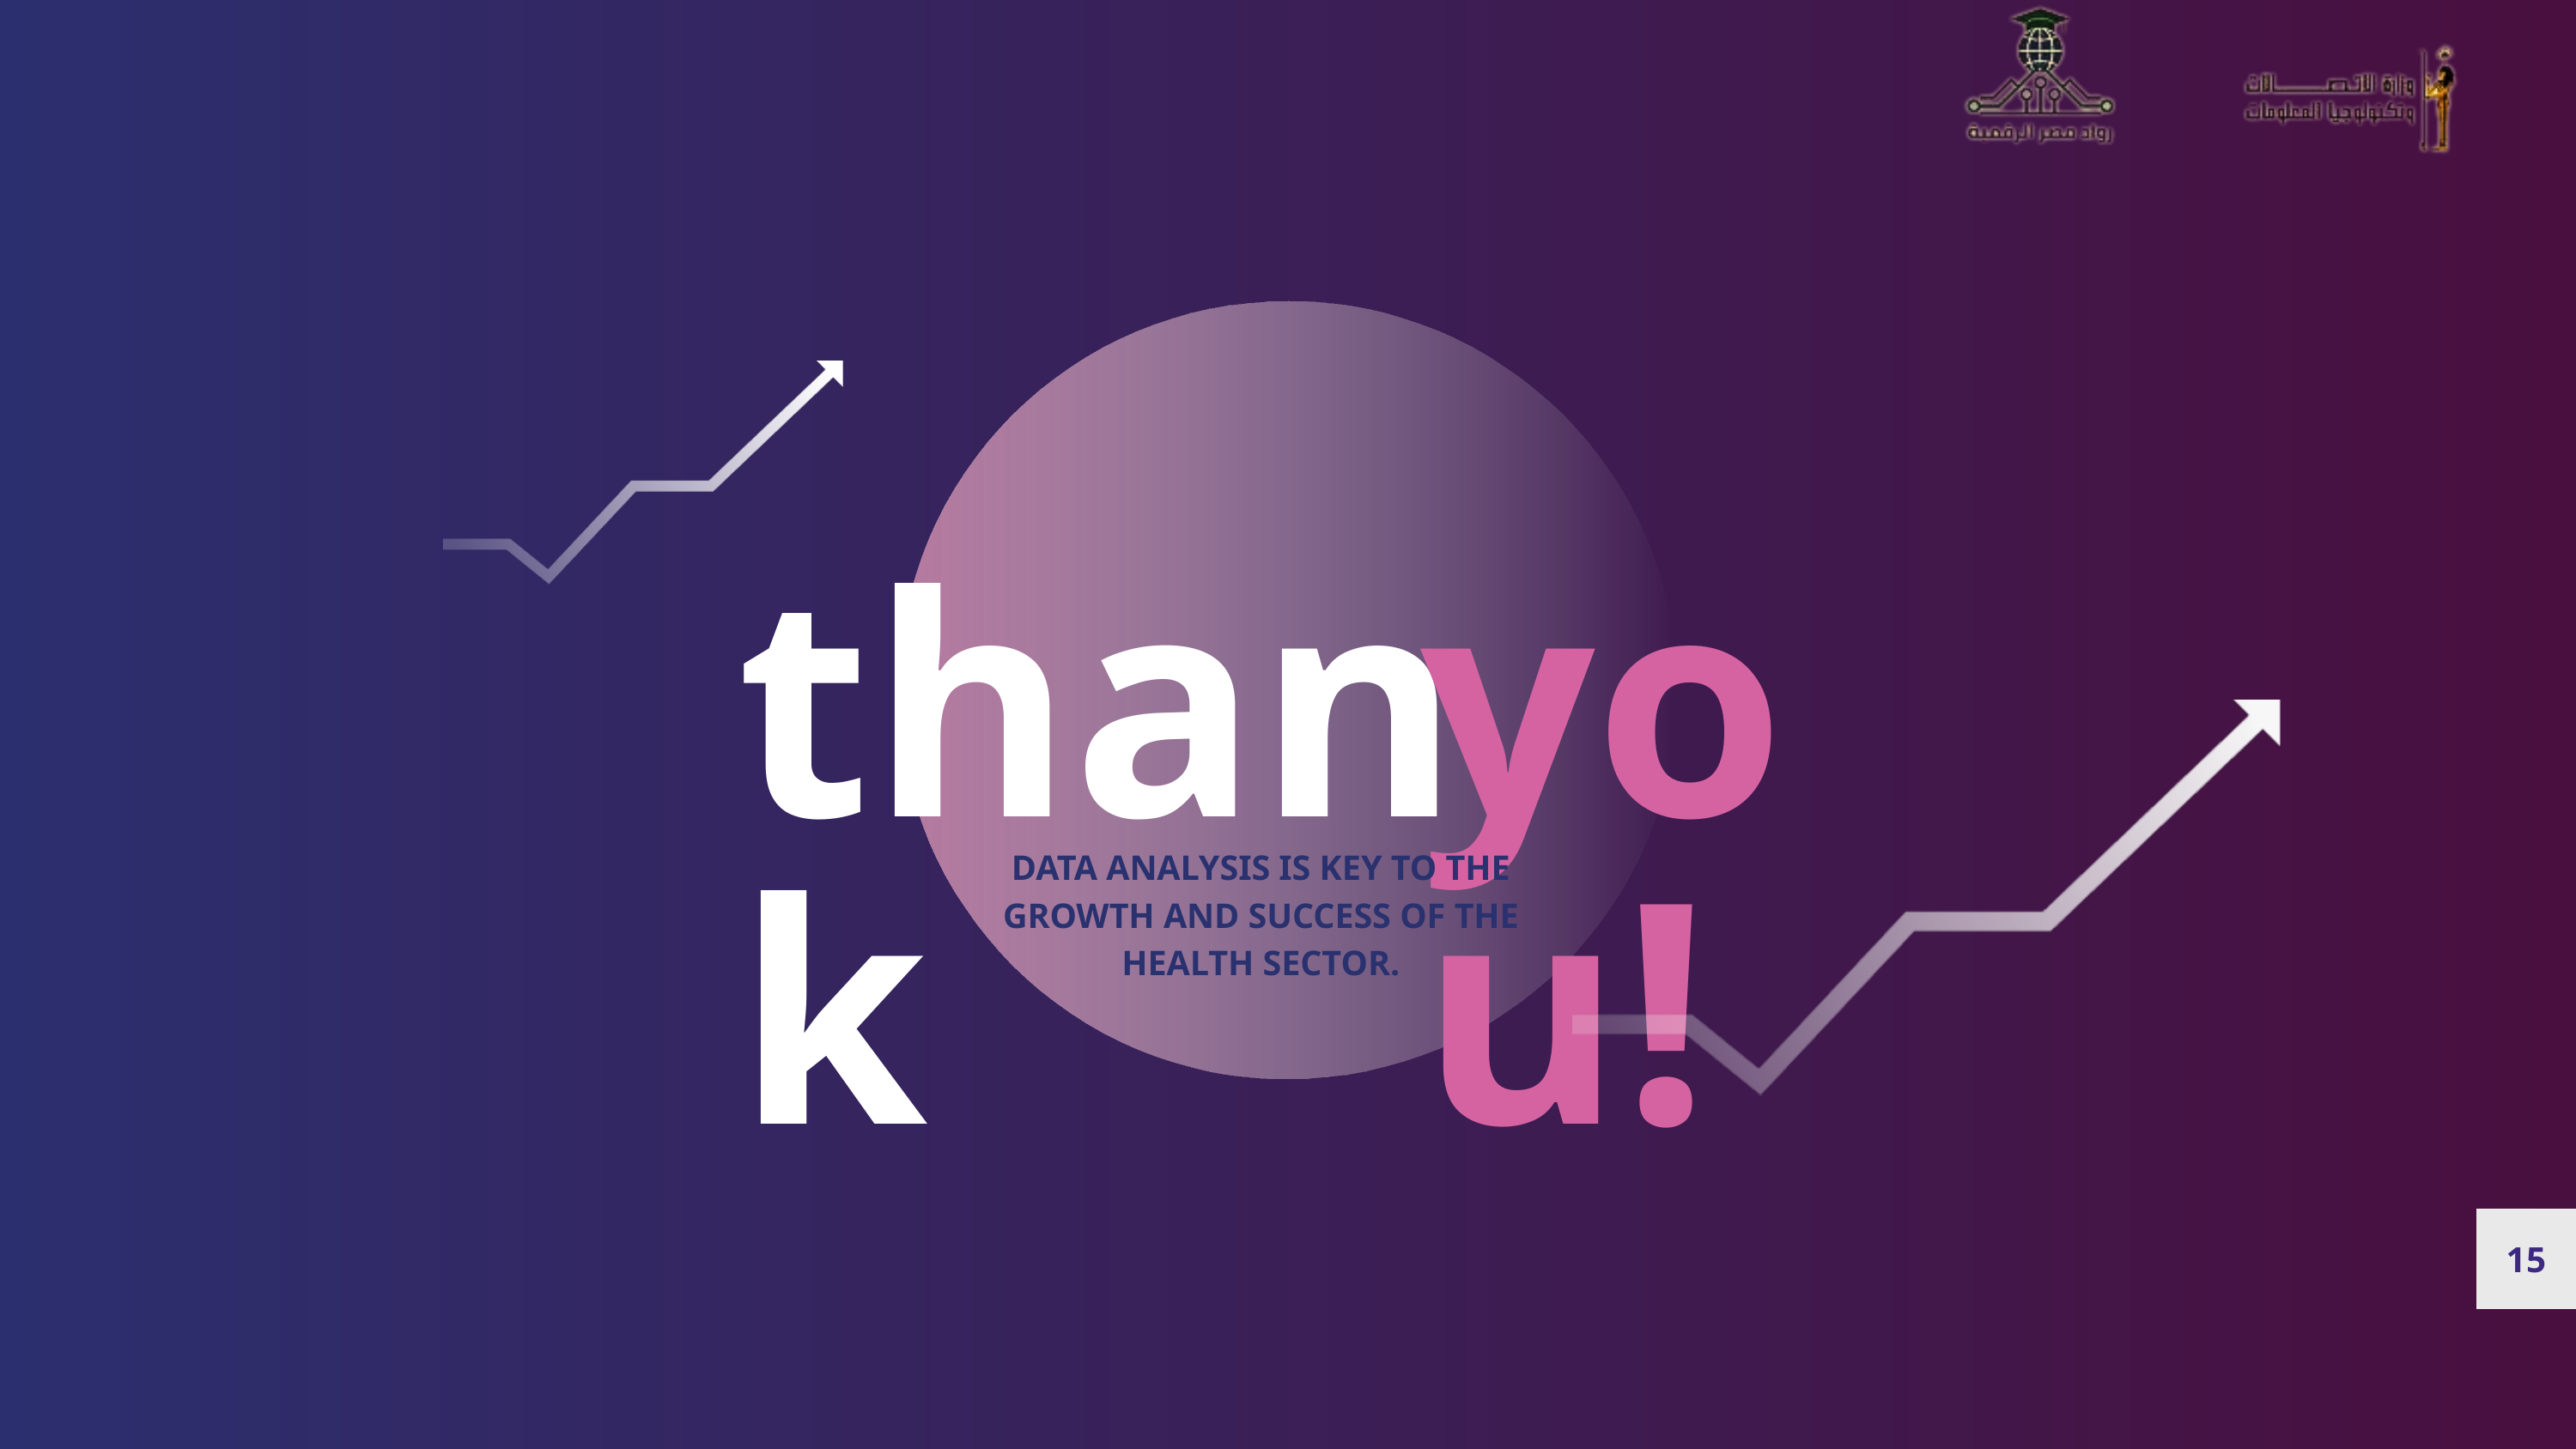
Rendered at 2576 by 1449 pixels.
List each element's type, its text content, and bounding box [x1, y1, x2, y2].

text_box [1572, 700, 2282, 1096]
text_box [442, 361, 844, 585]
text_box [2476, 1209, 2576, 1309]
text_box you! [1680, 570, 1967, 700]
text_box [898, 300, 1678, 1080]
text_box thank [737, 570, 1420, 1185]
text_box [1947, 4, 2506, 163]
text_box you! [1420, 1086, 1967, 1185]
